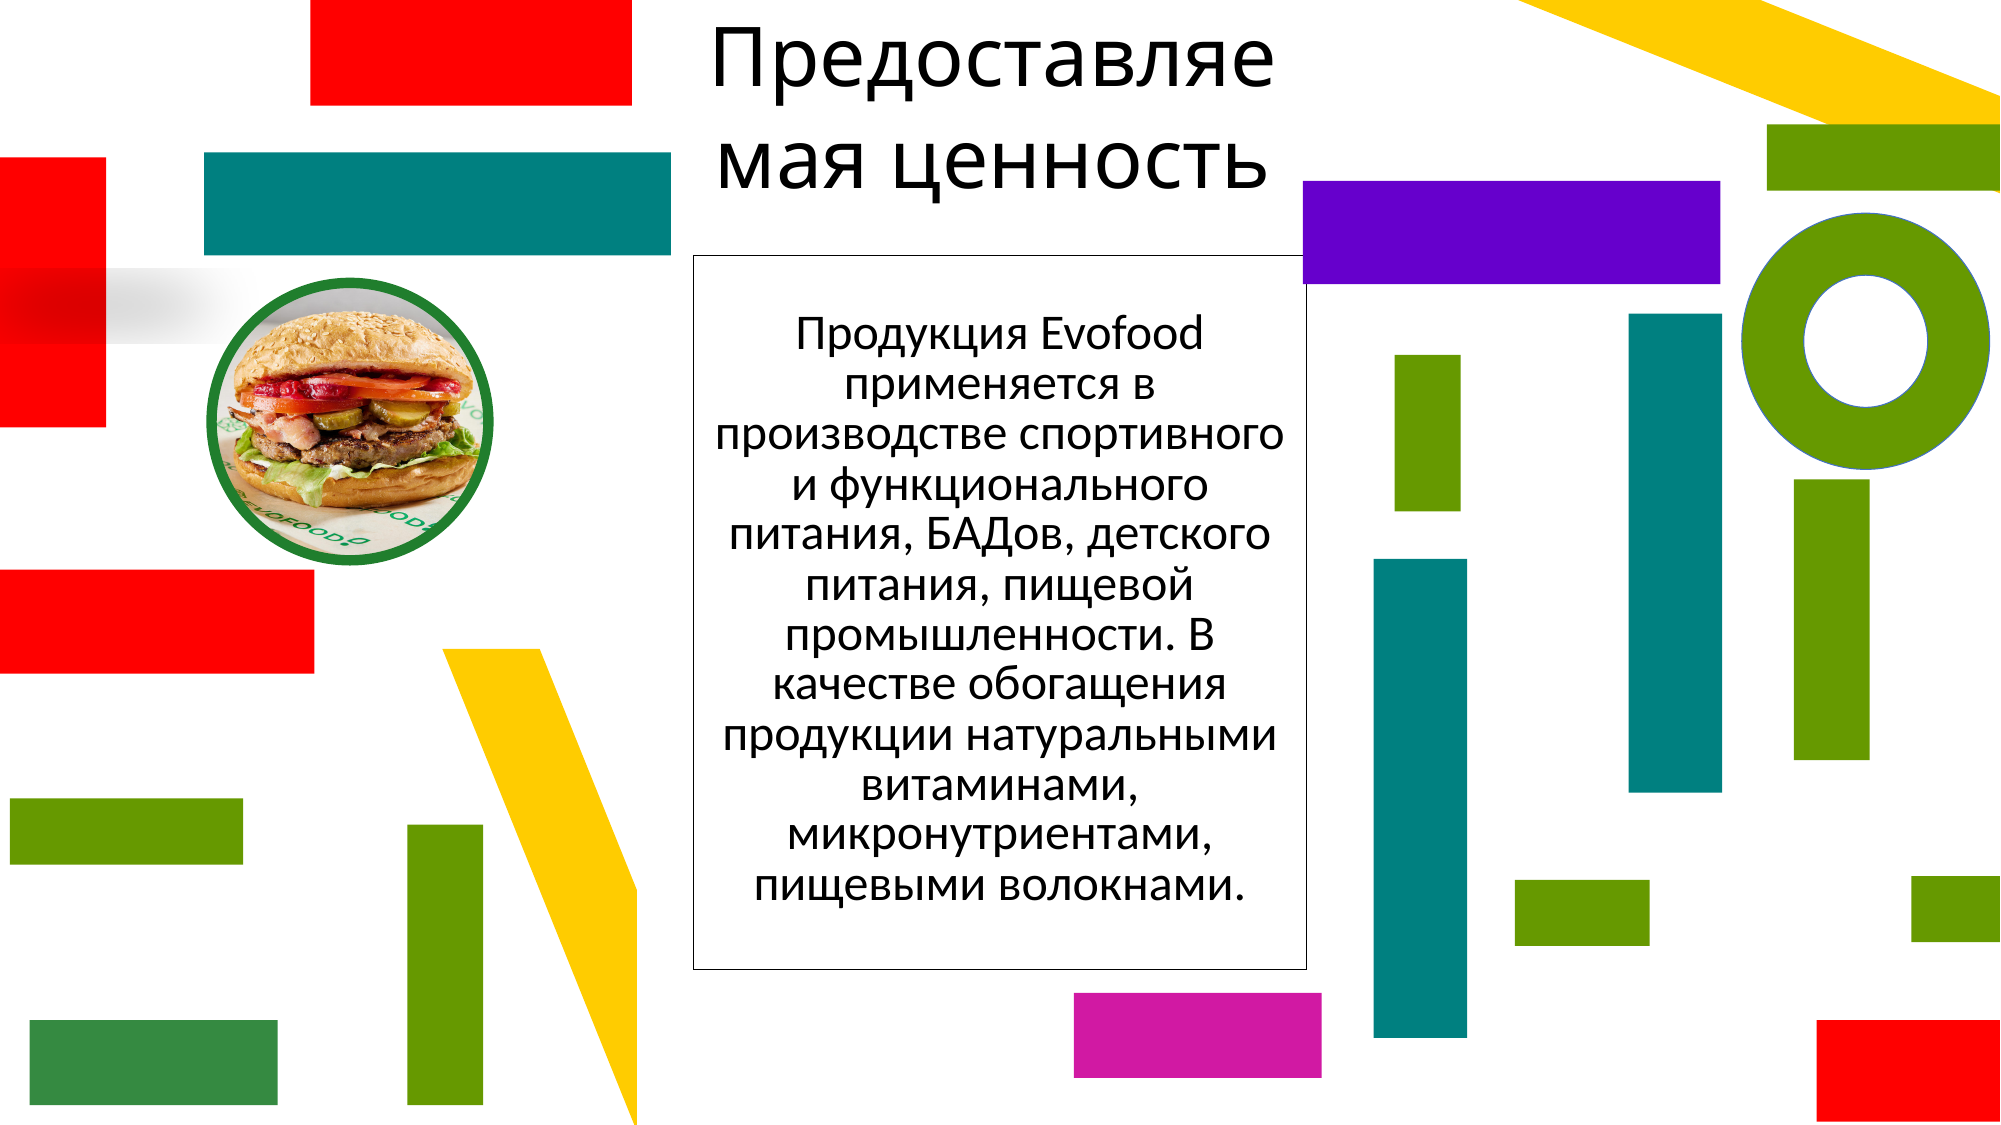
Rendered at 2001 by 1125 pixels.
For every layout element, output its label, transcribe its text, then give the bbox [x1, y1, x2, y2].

text_box [1515, 0, 2000, 123]
text_box [1816, 1019, 2000, 1123]
text_box [0, 569, 315, 675]
text_box [406, 823, 484, 1106]
text_box [1766, 123, 2000, 192]
text_box [1627, 312, 1723, 794]
text_box [1073, 992, 1323, 1079]
text_box [203, 151, 672, 257]
text_box [29, 1019, 279, 1106]
text_box [1394, 354, 1462, 512]
text_box [440, 647, 638, 1125]
text_box [1372, 558, 1468, 1039]
text_box [1910, 875, 2000, 943]
text_box [1793, 478, 1871, 761]
text_box [9, 797, 244, 866]
text_box [0, 156, 107, 268]
text_box [1514, 879, 1651, 947]
text_box [1302, 180, 1721, 285]
text_box [0, 344, 107, 428]
picture [211, 282, 489, 561]
text_box [309, 0, 633, 107]
title Предоставляемая ценность [664, 0, 1322, 216]
text_box [1741, 212, 1991, 470]
table_header Продукция Evofood применяется в производстве спортивного и функционального питания, БАДов, детского питания, пищевой промышленности. В качестве обогащения продукции натуральными витаминами, микронутриентами, пищевыми волокнами. [694, 256, 1306, 969]
